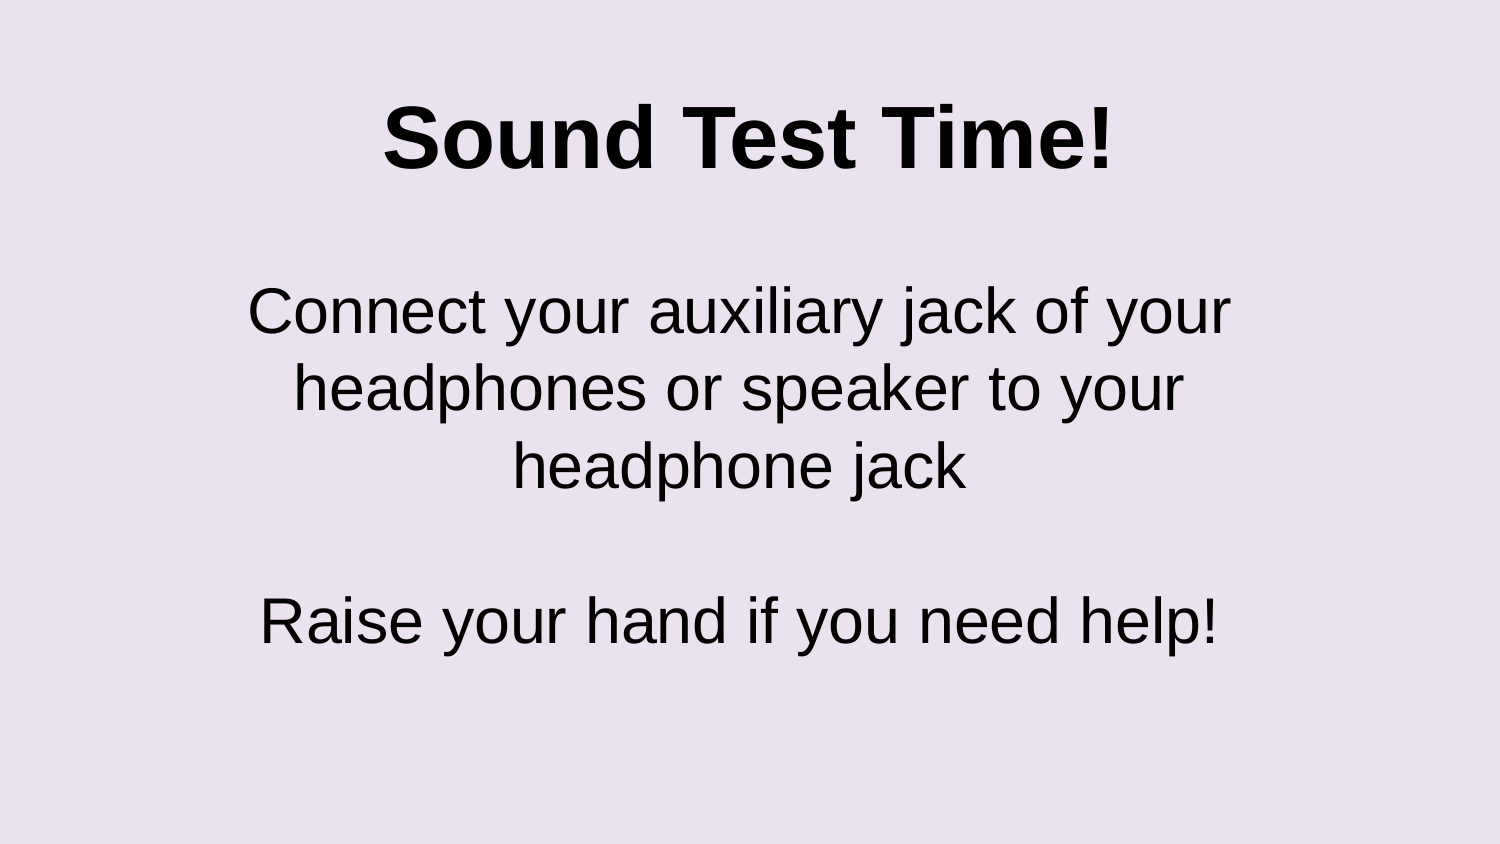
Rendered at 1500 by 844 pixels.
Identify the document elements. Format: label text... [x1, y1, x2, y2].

text_box Connect your auxiliary jack of your headphones or speaker to your headphone jack Raise your hand if you need help! [132, 253, 1347, 659]
title Sound Test Time! [51, 37, 1449, 201]
